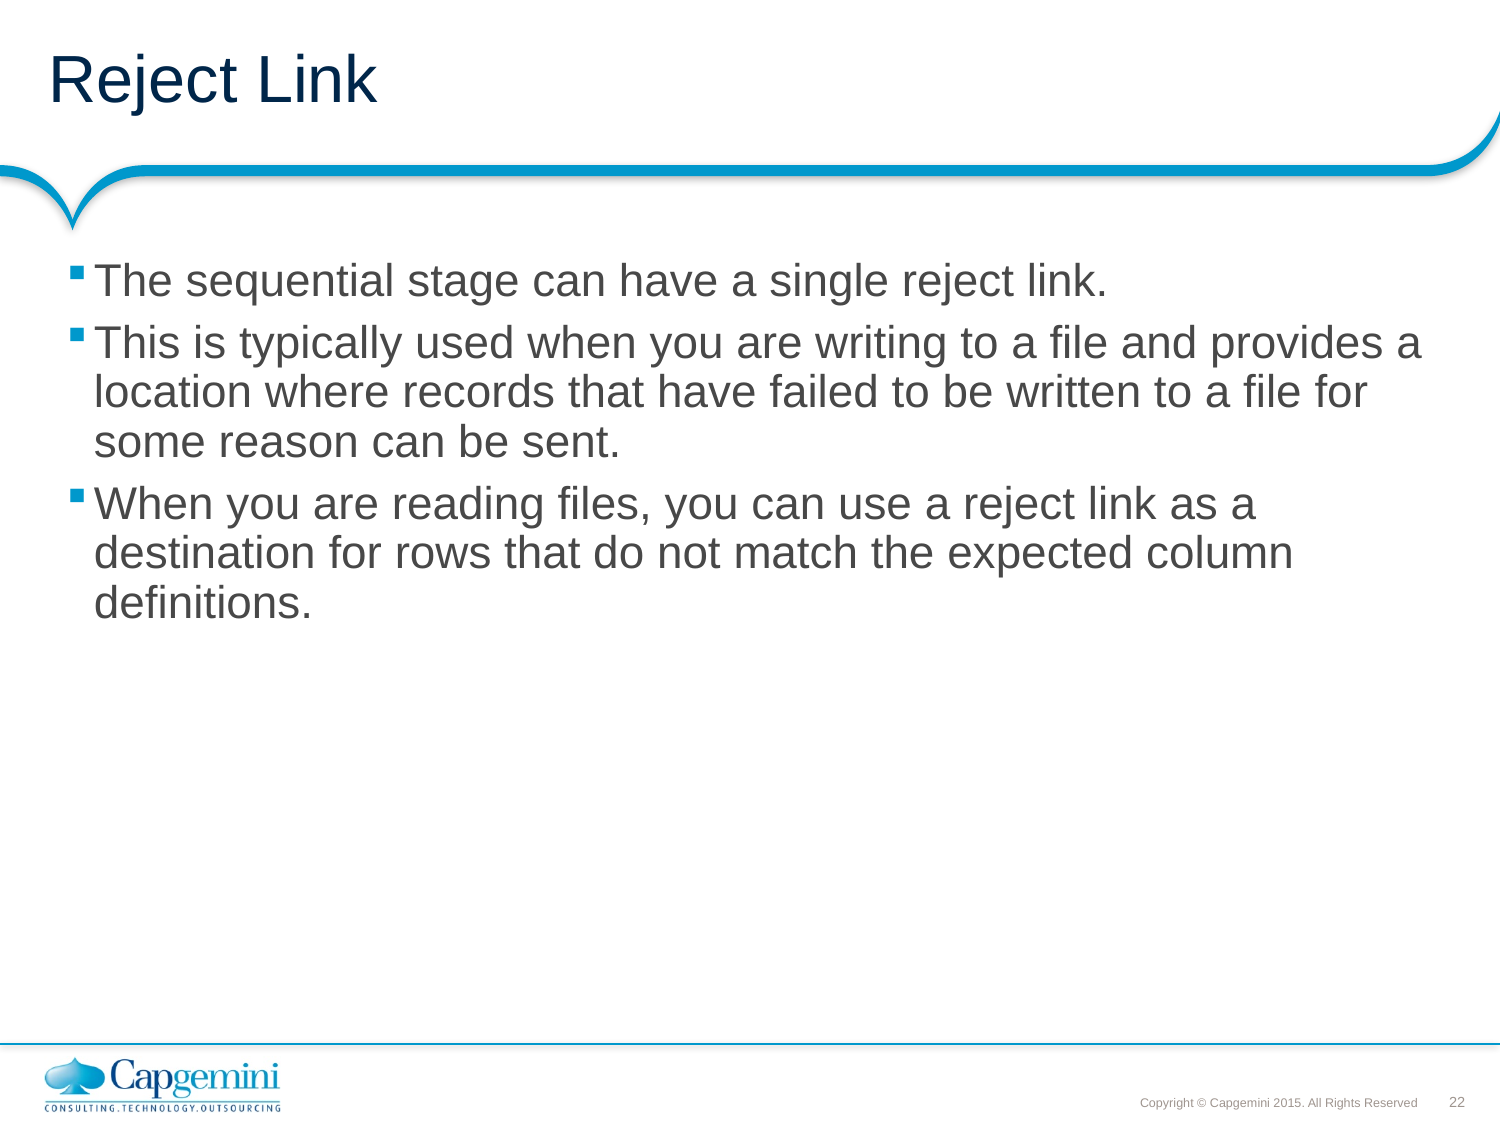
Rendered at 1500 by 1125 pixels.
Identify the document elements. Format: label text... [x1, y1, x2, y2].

picture [44, 1056, 281, 1113]
title Reject Link [0, 0, 1500, 165]
list The sequential stage can have a single reject link. This is typically used when you are writing to a file and provides a location where records that have failed to be written to a file for some reason can be sent. When you are reading files, you can use a reject link as a destination for rows that do not match the expected column definitions. [48, 245, 1500, 1007]
